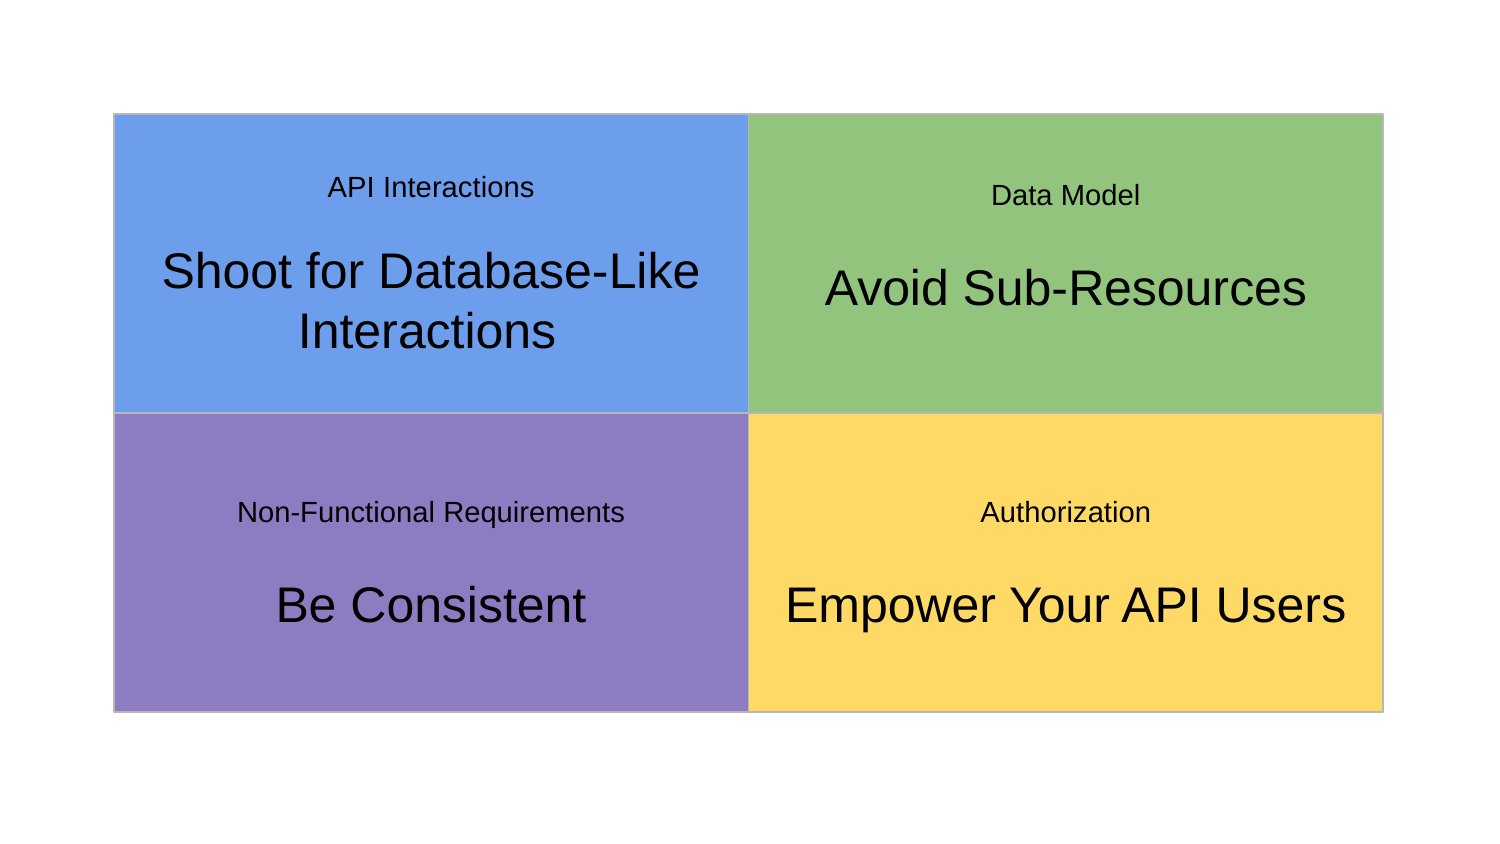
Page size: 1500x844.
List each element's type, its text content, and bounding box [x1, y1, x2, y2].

text_box API Interactions Shoot for Database-Like Interactions [113, 114, 748, 413]
text_box Authorization Empower Your API Users [748, 413, 1384, 713]
text_box Non-Functional Requirements Be Consistent [113, 413, 748, 713]
text_box Data Model Avoid Sub-Resources [748, 114, 1384, 413]
